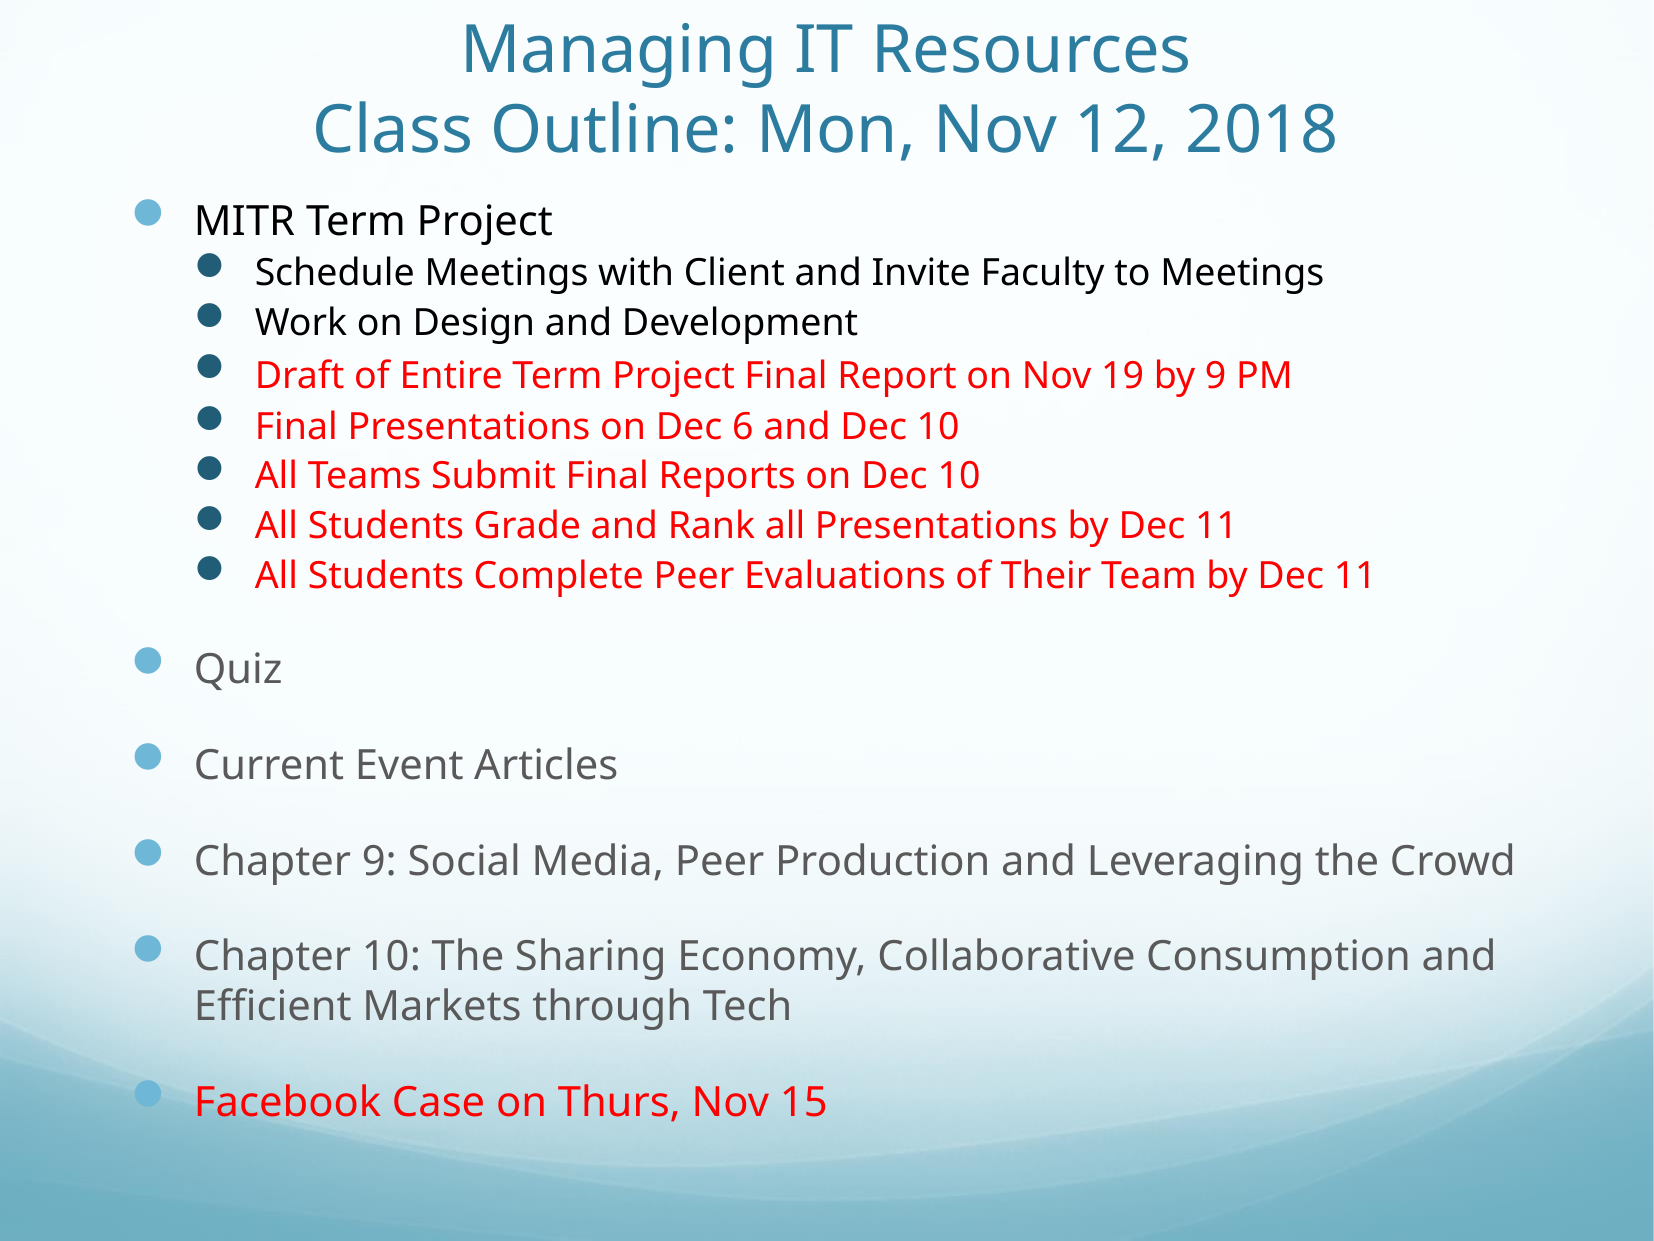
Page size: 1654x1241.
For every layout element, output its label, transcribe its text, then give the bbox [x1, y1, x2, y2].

title Managing IT Resources Class Outline: Mon, Nov 12, 2018 [99, 0, 1554, 175]
picture [0, 0, 1654, 1241]
list MITR Term Project Schedule Meetings with Client and Invite Faculty to Meetings Work on Design and Development Draft of Entire Term Project Final Report on Nov 19 by 9 PM Final Presentations on Dec 6 and Dec 10 All Teams Submit Final Reports on Dec 10 All Students Grade and Rank all Presentations by Dec 11 All Students Complete Peer Evaluations of Their Team by Dec 11 Quiz Current Event Articles Chapter 9: Social Media, Peer Production and Leveraging the Crowd Chapter 10: The Sharing Economy, Collaborative Consumption and Efficient Markets through Tech Facebook Case on Thurs, Nov 15 [114, 195, 1624, 1146]
